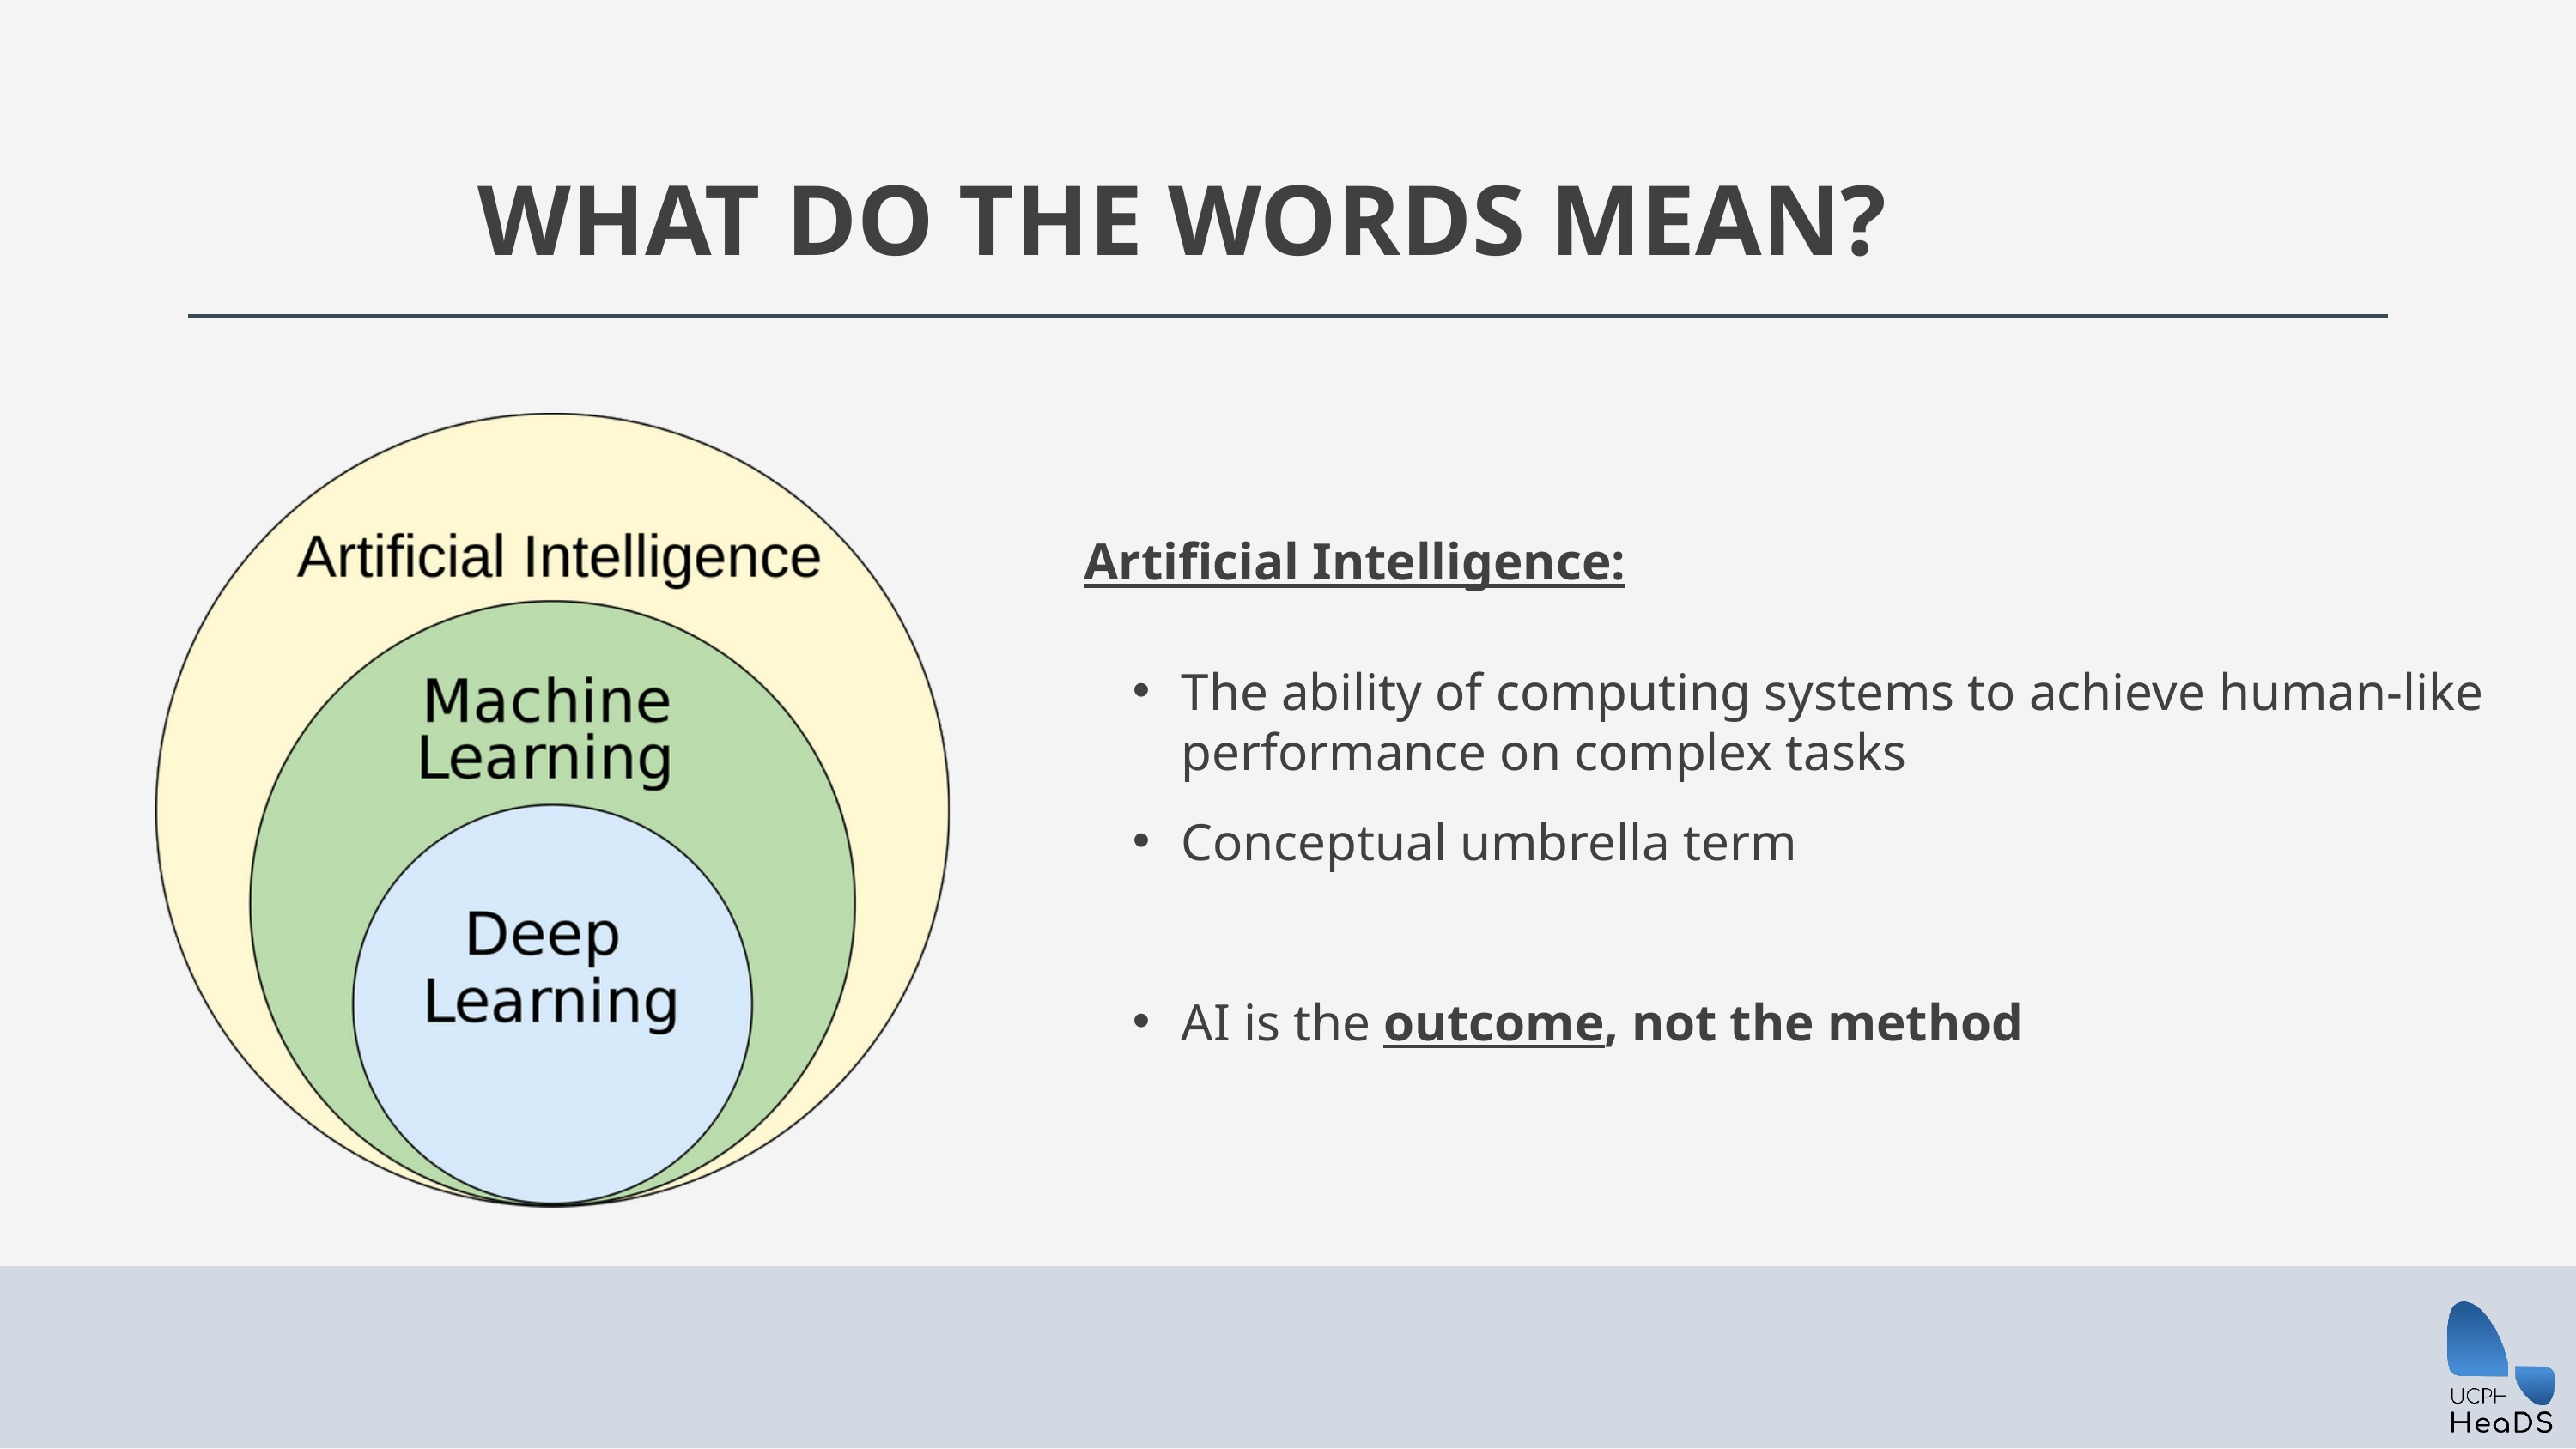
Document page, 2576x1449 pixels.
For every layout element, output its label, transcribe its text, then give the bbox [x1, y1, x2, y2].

text_box [155, 413, 951, 1208]
text_box [0, 1265, 2576, 1449]
text_box WHAT DO THE WORDS MEAN? [477, 135, 2099, 275]
picture [2446, 1301, 2555, 1433]
text_box Artificial Intelligence: The ability of computing systems to achieve human-like performance on complex tasks Conceptual umbrella term AI is the outcome, not the method [1084, 520, 2529, 1260]
